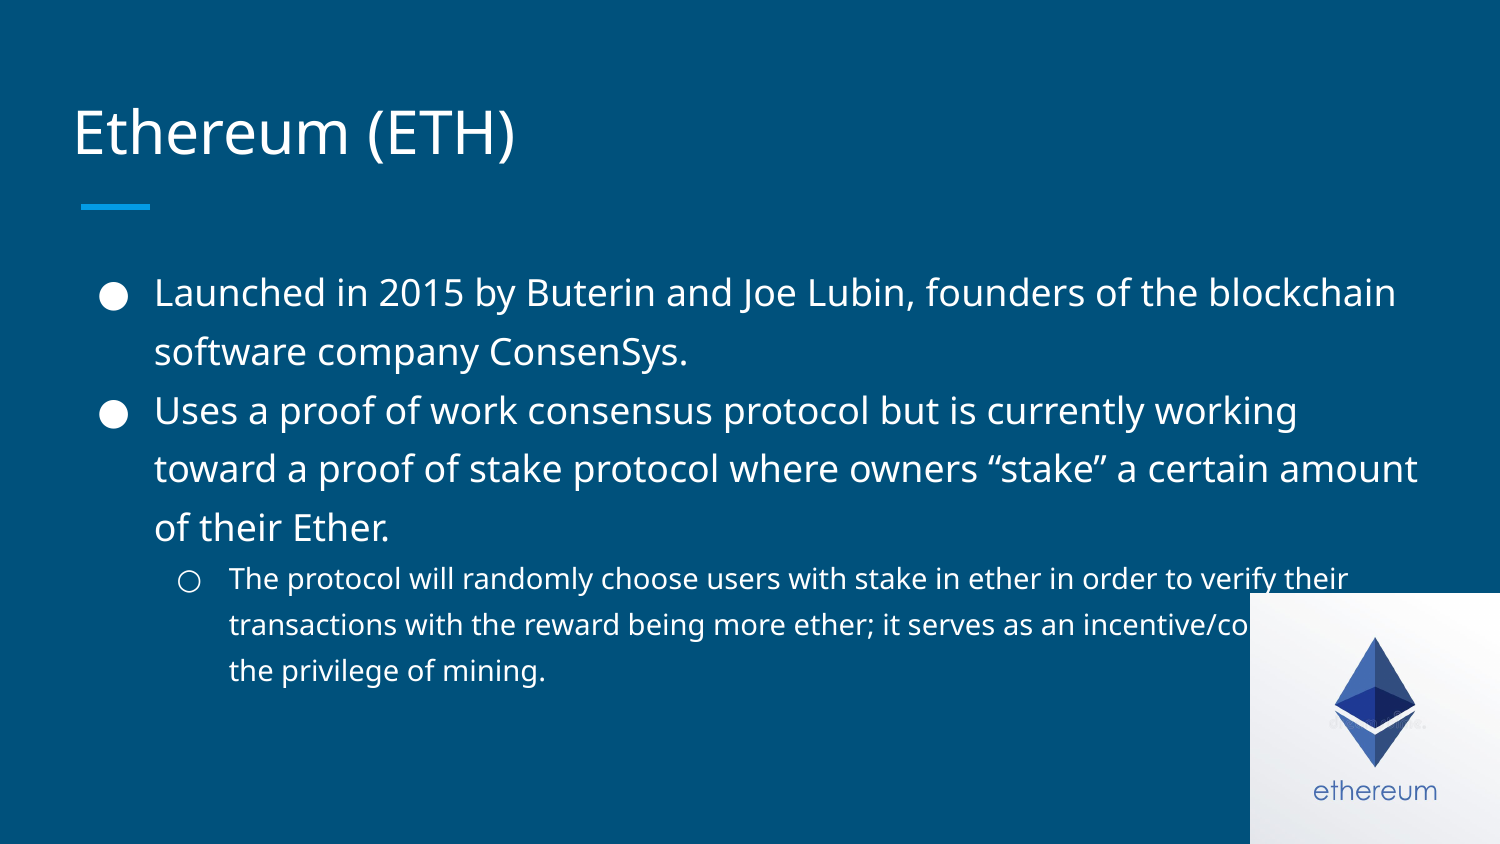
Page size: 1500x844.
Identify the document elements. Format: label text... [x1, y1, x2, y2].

list Launched in 2015 by Buterin and Joe Lubin, founders of the blockchain software company ConsenSys. Uses a proof of work consensus protocol but is currently working toward a proof of stake protocol where owners “stake” a certain amount of their Ether. The protocol will randomly choose users with stake in ether in order to verify their transactions with the reward being more ether; it serves as an incentive/collateral for the privilege of mining. [63, 244, 1437, 750]
picture [1251, 593, 1500, 844]
title Ethereum (ETH) [57, 75, 1431, 188]
